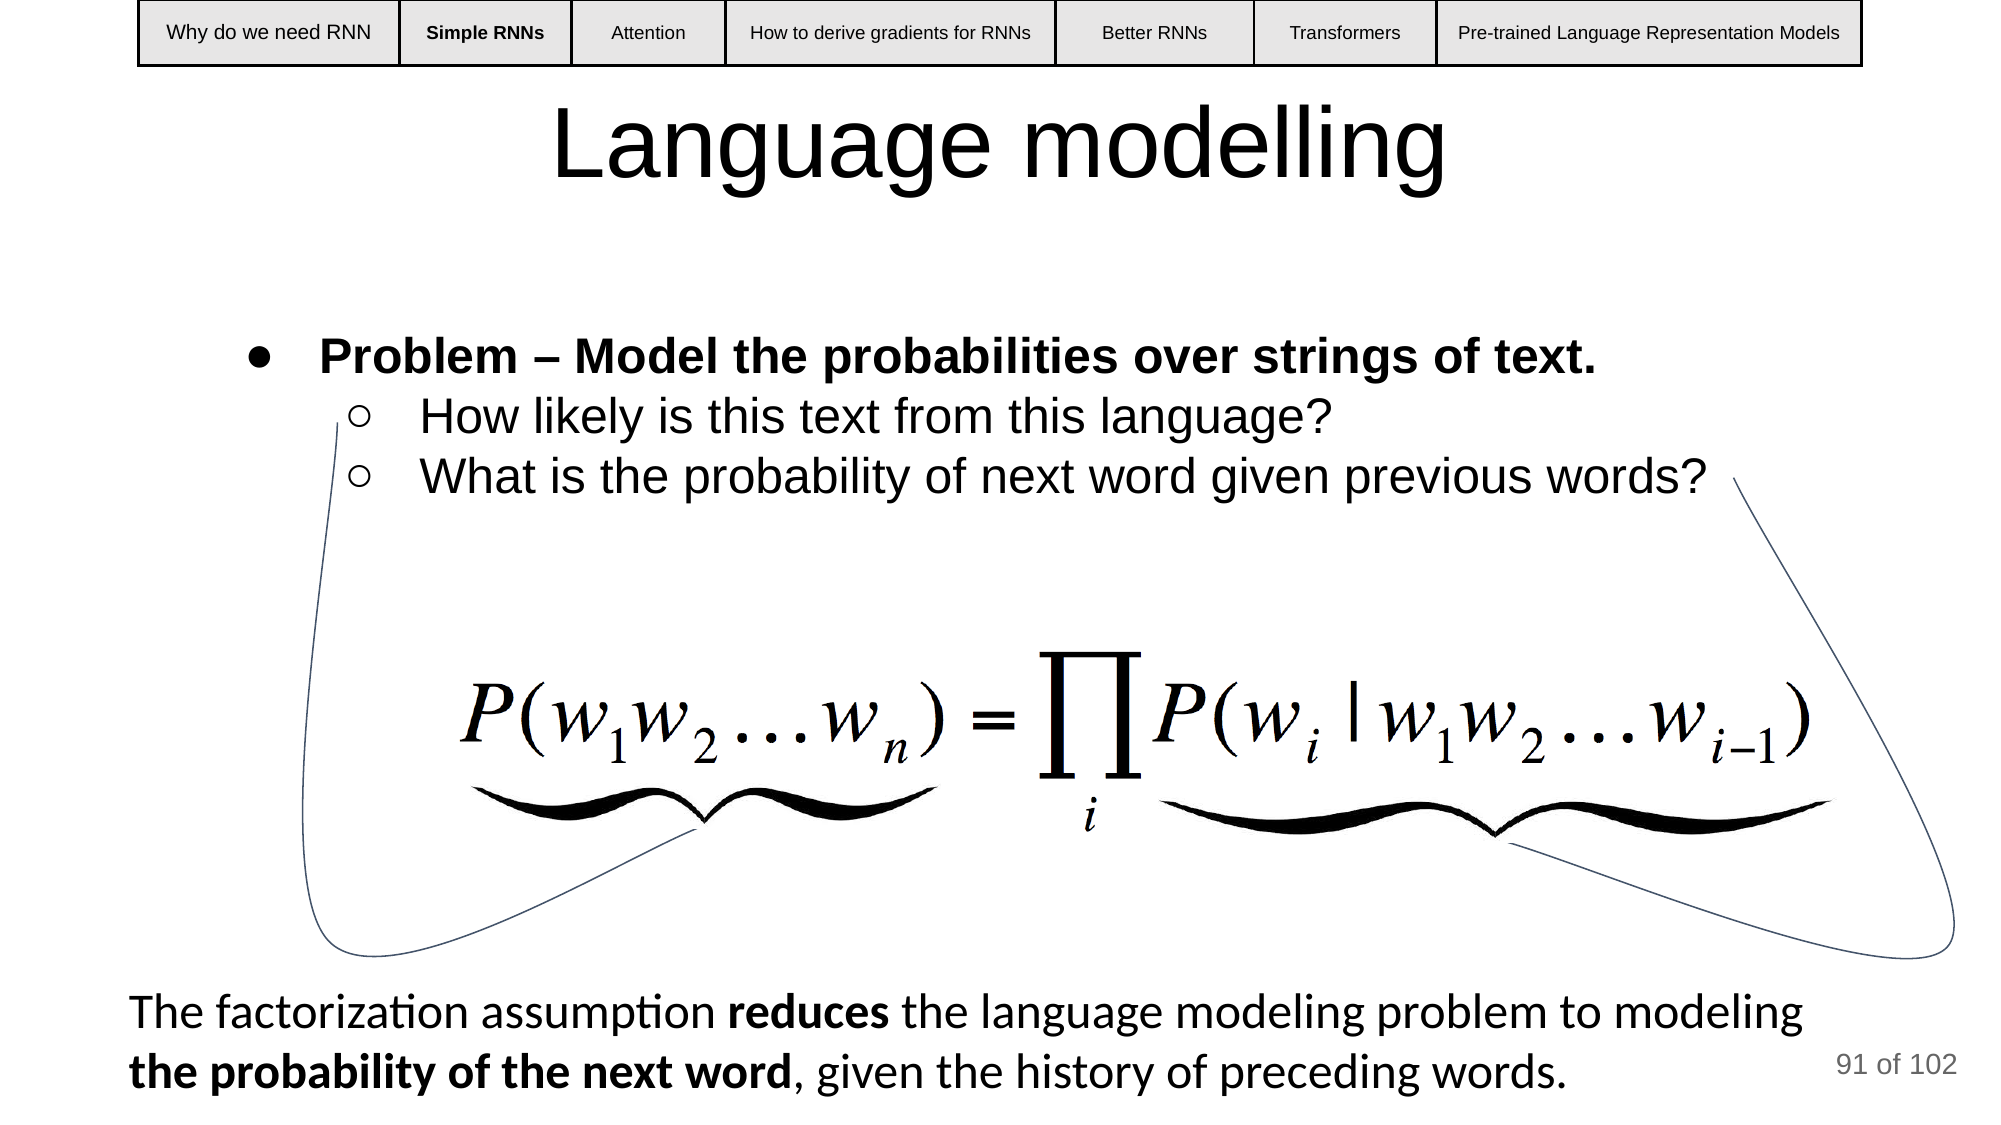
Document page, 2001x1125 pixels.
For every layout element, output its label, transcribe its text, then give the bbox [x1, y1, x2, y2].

slide_number ‹#› of 102 [1779, 1019, 1974, 1106]
table_header Simple RNNs [401, 1, 570, 64]
text_box Problem – Model the probabilities over strings of text. How likely is this text from this language? What is the probability of next word given previous words? [199, 303, 1819, 587]
table_header Pre-trained Language Representation Models [1438, 1, 1860, 64]
text_box [1648, 477, 1807, 607]
picture [396, 608, 1873, 864]
table_header Why do we need RNN [140, 1, 398, 64]
text_box [302, 422, 608, 957]
table_header Attention [573, 1, 724, 64]
table_header Better RNNs [1057, 1, 1253, 64]
table_header How to derive gradients for RNNs [727, 1, 1054, 64]
text_box [1594, 730, 1955, 959]
text_box The factorization assumption reduces the language modeling problem to modeling the probability of the next word, given the history of preceding words. [113, 971, 1837, 1108]
title Language modelling [68, 21, 1932, 218]
table_header Transformers [1255, 1, 1435, 64]
